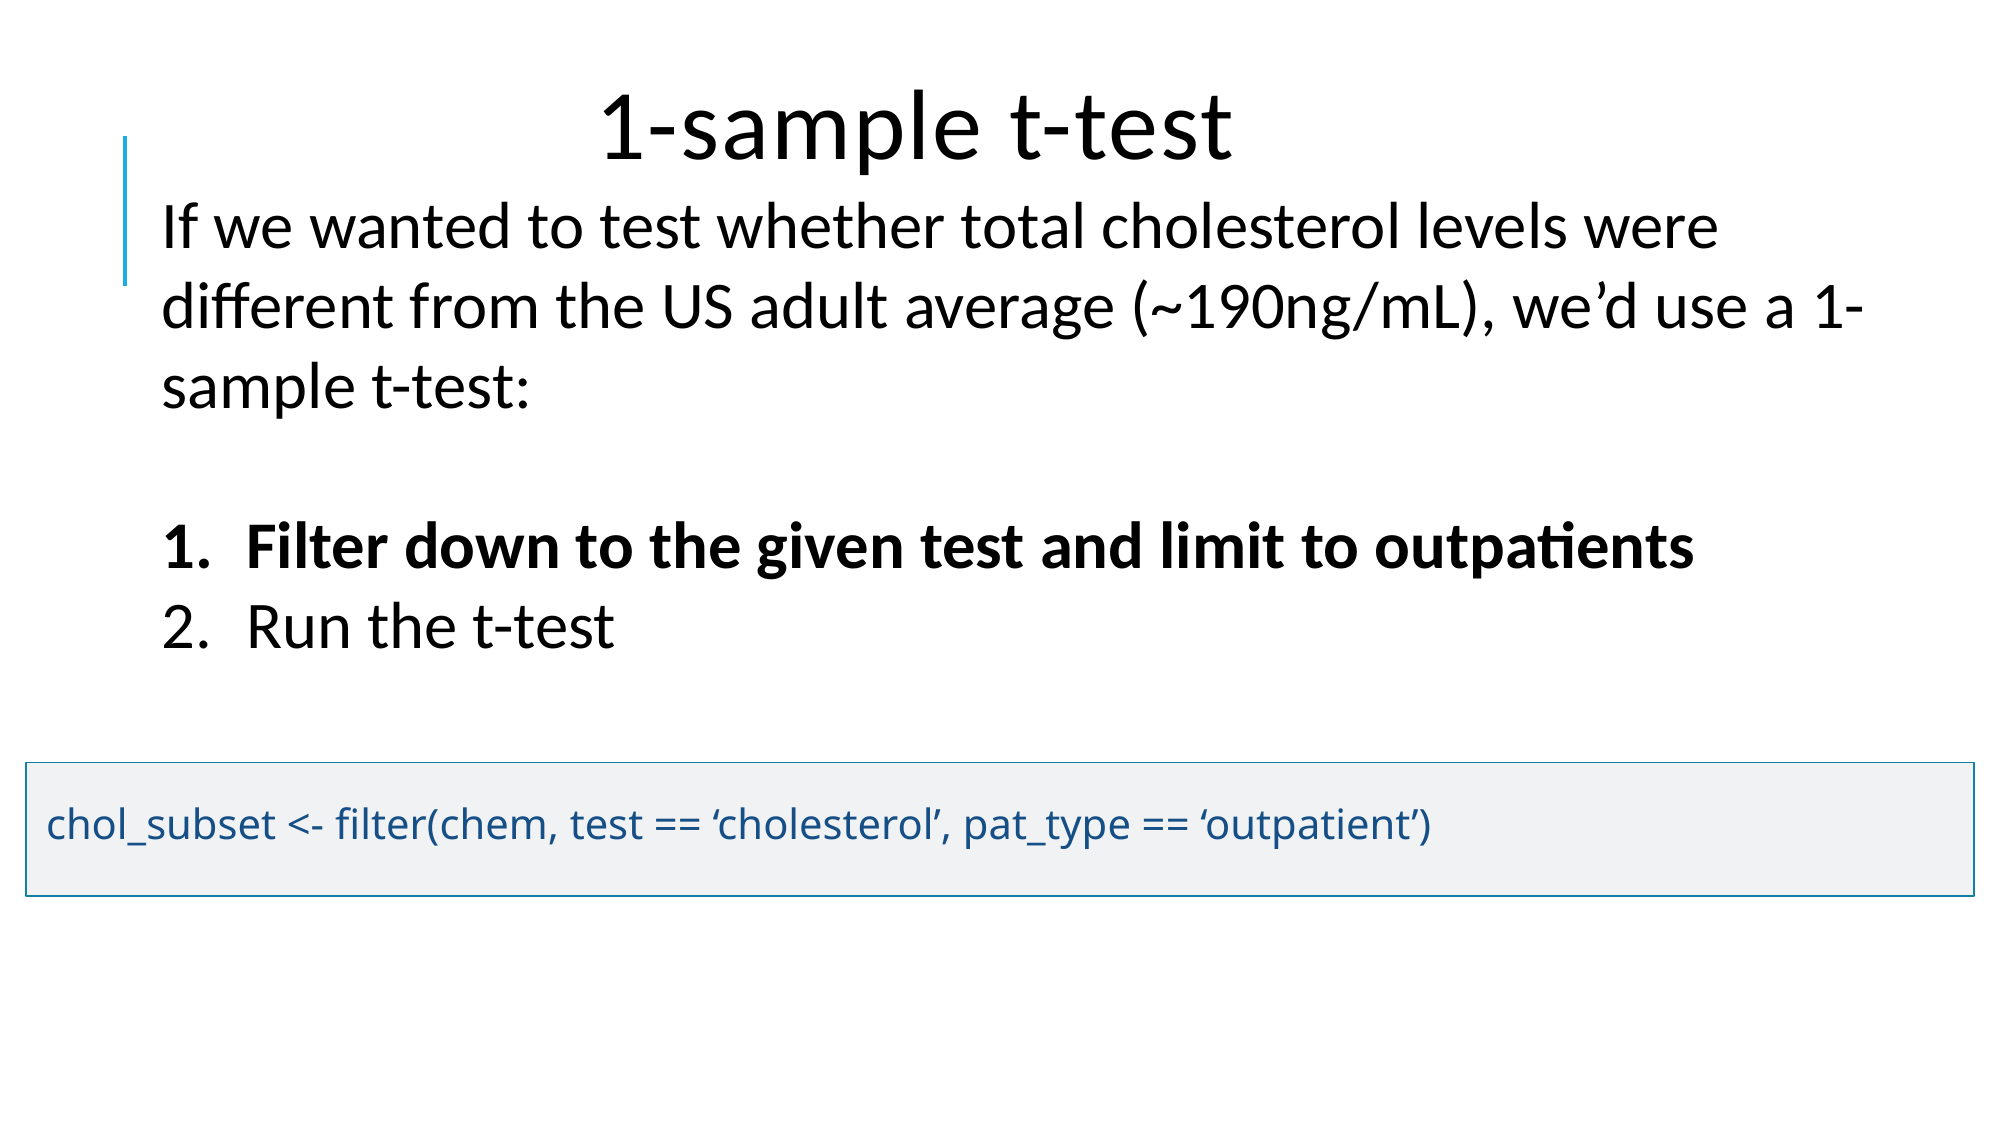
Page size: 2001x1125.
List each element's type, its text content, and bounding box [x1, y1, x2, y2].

text_box chol_subset <- filter(chem, test == ‘cholesterol’, pat_type == ‘outpatient’) [31, 790, 2000, 856]
title 1-sample t-test [595, 83, 1547, 174]
text_box [25, 761, 1975, 897]
text_box If we wanted to test whether total cholesterol levels were different from the US adult average (~190ng/mL), we’d use a 1-sample t-test: Filter down to the given test and limit to outpatients Run the t-test [146, 174, 1955, 670]
